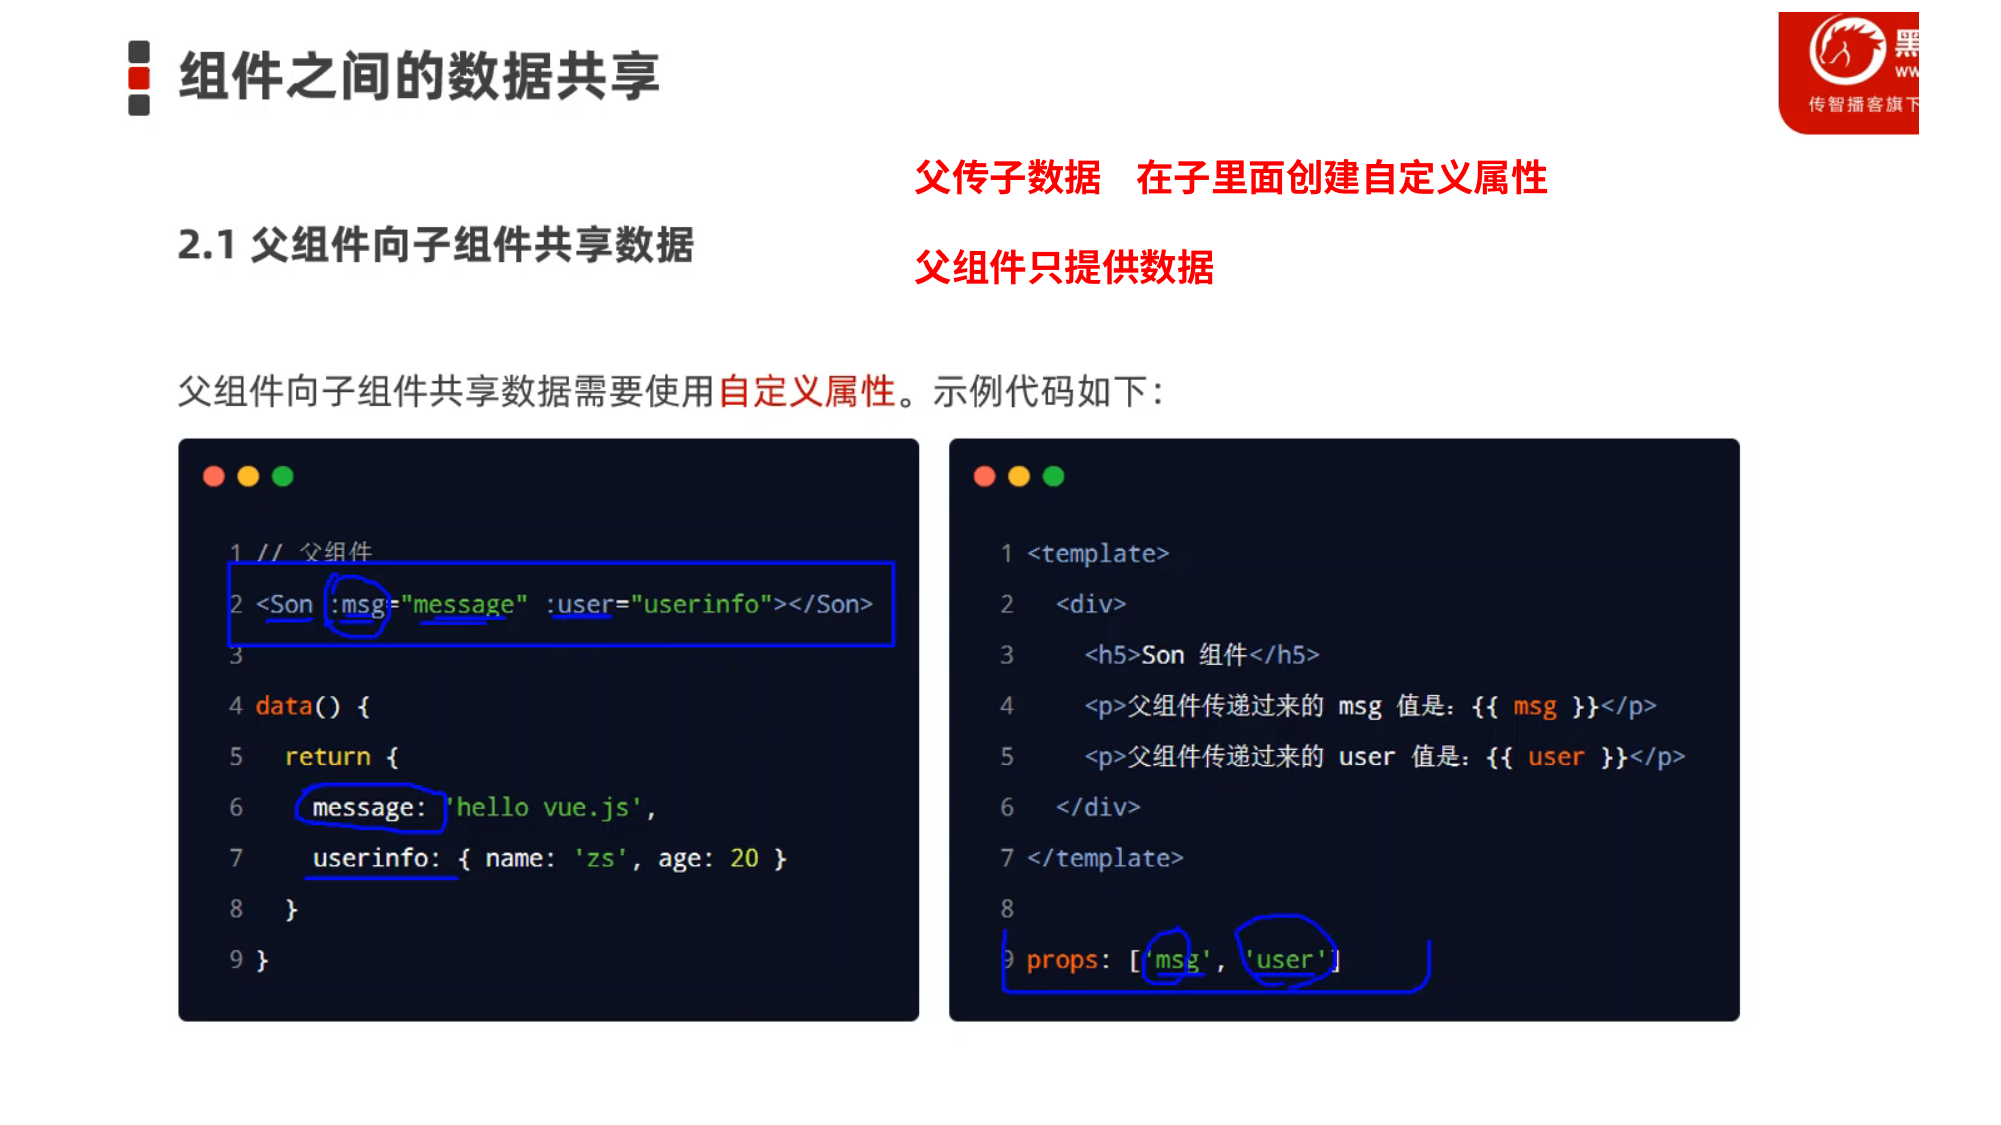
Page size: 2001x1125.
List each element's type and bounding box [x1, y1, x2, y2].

picture [81, 12, 1919, 1113]
